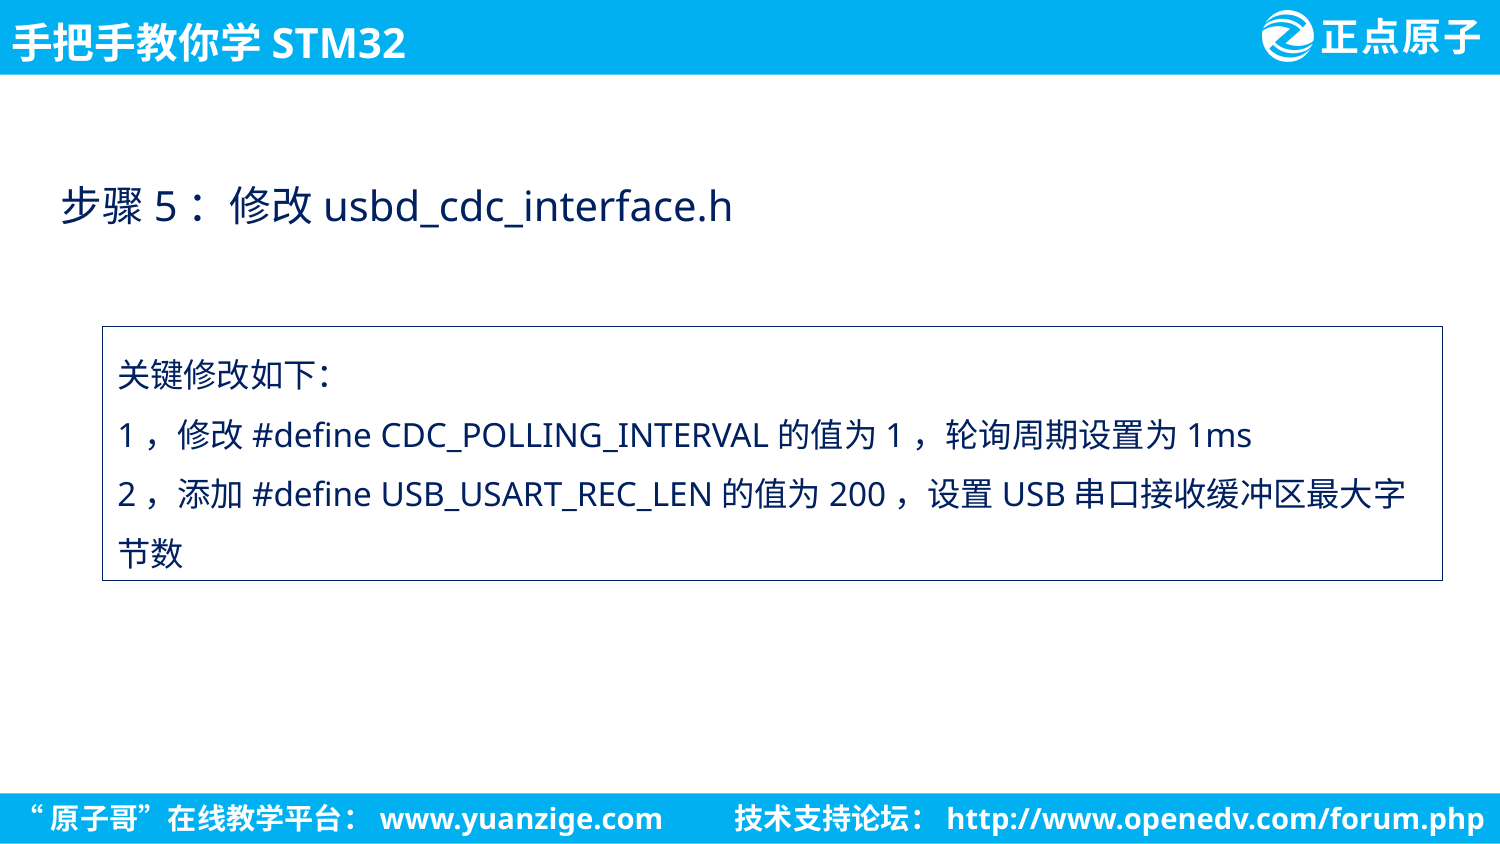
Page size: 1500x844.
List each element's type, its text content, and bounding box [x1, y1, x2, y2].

picture [1263, 27, 1307, 61]
picture [1322, 21, 1357, 52]
picture [1404, 20, 1438, 54]
text_box 手把手教你学STM32 [0, 0, 967, 75]
text_box 技术支持论坛：http://www.openedv.com/forum.php [544, 793, 1500, 843]
picture [1445, 21, 1479, 54]
text_box “原子哥”在线教学平台：www.yuanzige.com [0, 793, 544, 843]
picture [1391, 45, 1397, 53]
picture [1267, 11, 1313, 45]
text_box 关键修改如下： 1，修改#define CDC_POLLING_INTERVAL的值为1，轮询周期设置为1ms 2，添加#define USB_USART_REC_LEN的值为200，设置USB串口接收缓冲区最大字节数 [102, 326, 1443, 581]
picture [1431, 44, 1438, 52]
picture [1364, 45, 1370, 53]
text_box 步骤5：修改usbd_cdc_interface.h [52, 150, 839, 234]
picture [1367, 18, 1396, 42]
picture [1412, 44, 1418, 52]
text_box [0, 0, 1500, 76]
